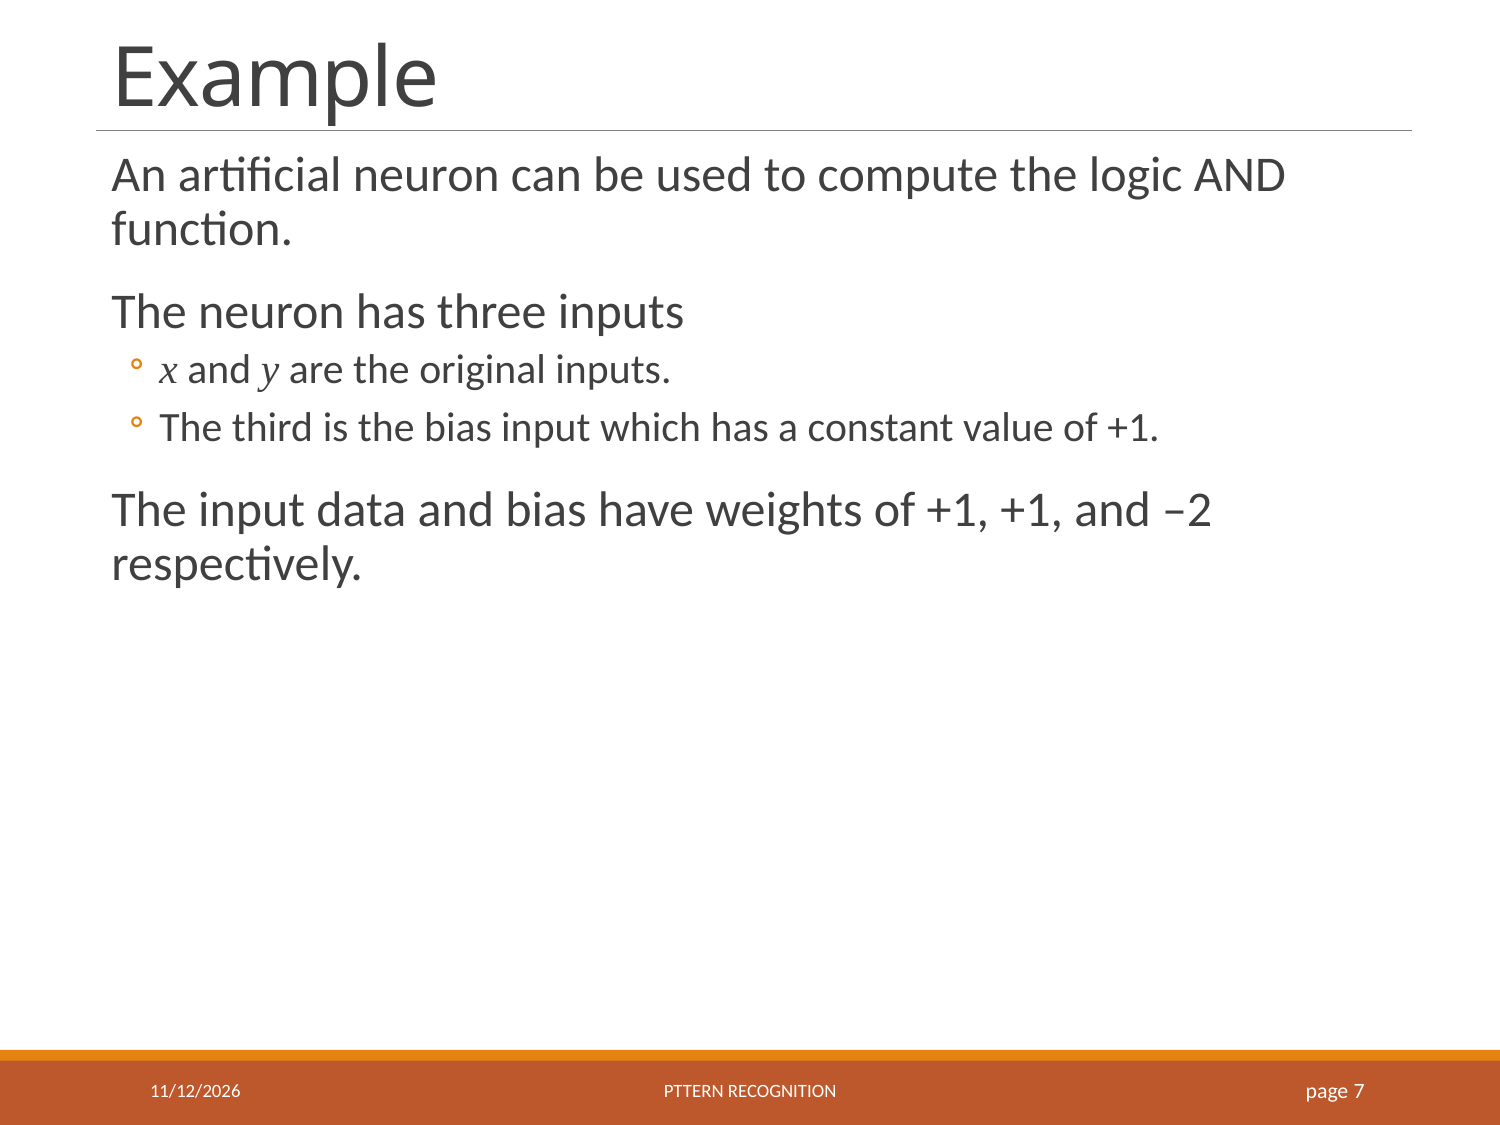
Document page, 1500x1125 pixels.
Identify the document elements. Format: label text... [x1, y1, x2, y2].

footer Pttern recognition [453, 1059, 1047, 1120]
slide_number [135, 1059, 440, 1120]
title Example [96, 19, 1413, 131]
list An artificial neuron can be used to compute the logic AND function. The neuron has three inputs x and y are the original inputs. The third is the bias input which has a constant value of +1. The input data and bias have weights of +1, +1, and –2 respectively. [96, 140, 1413, 1034]
slide_number page 7 [1218, 1059, 1380, 1120]
